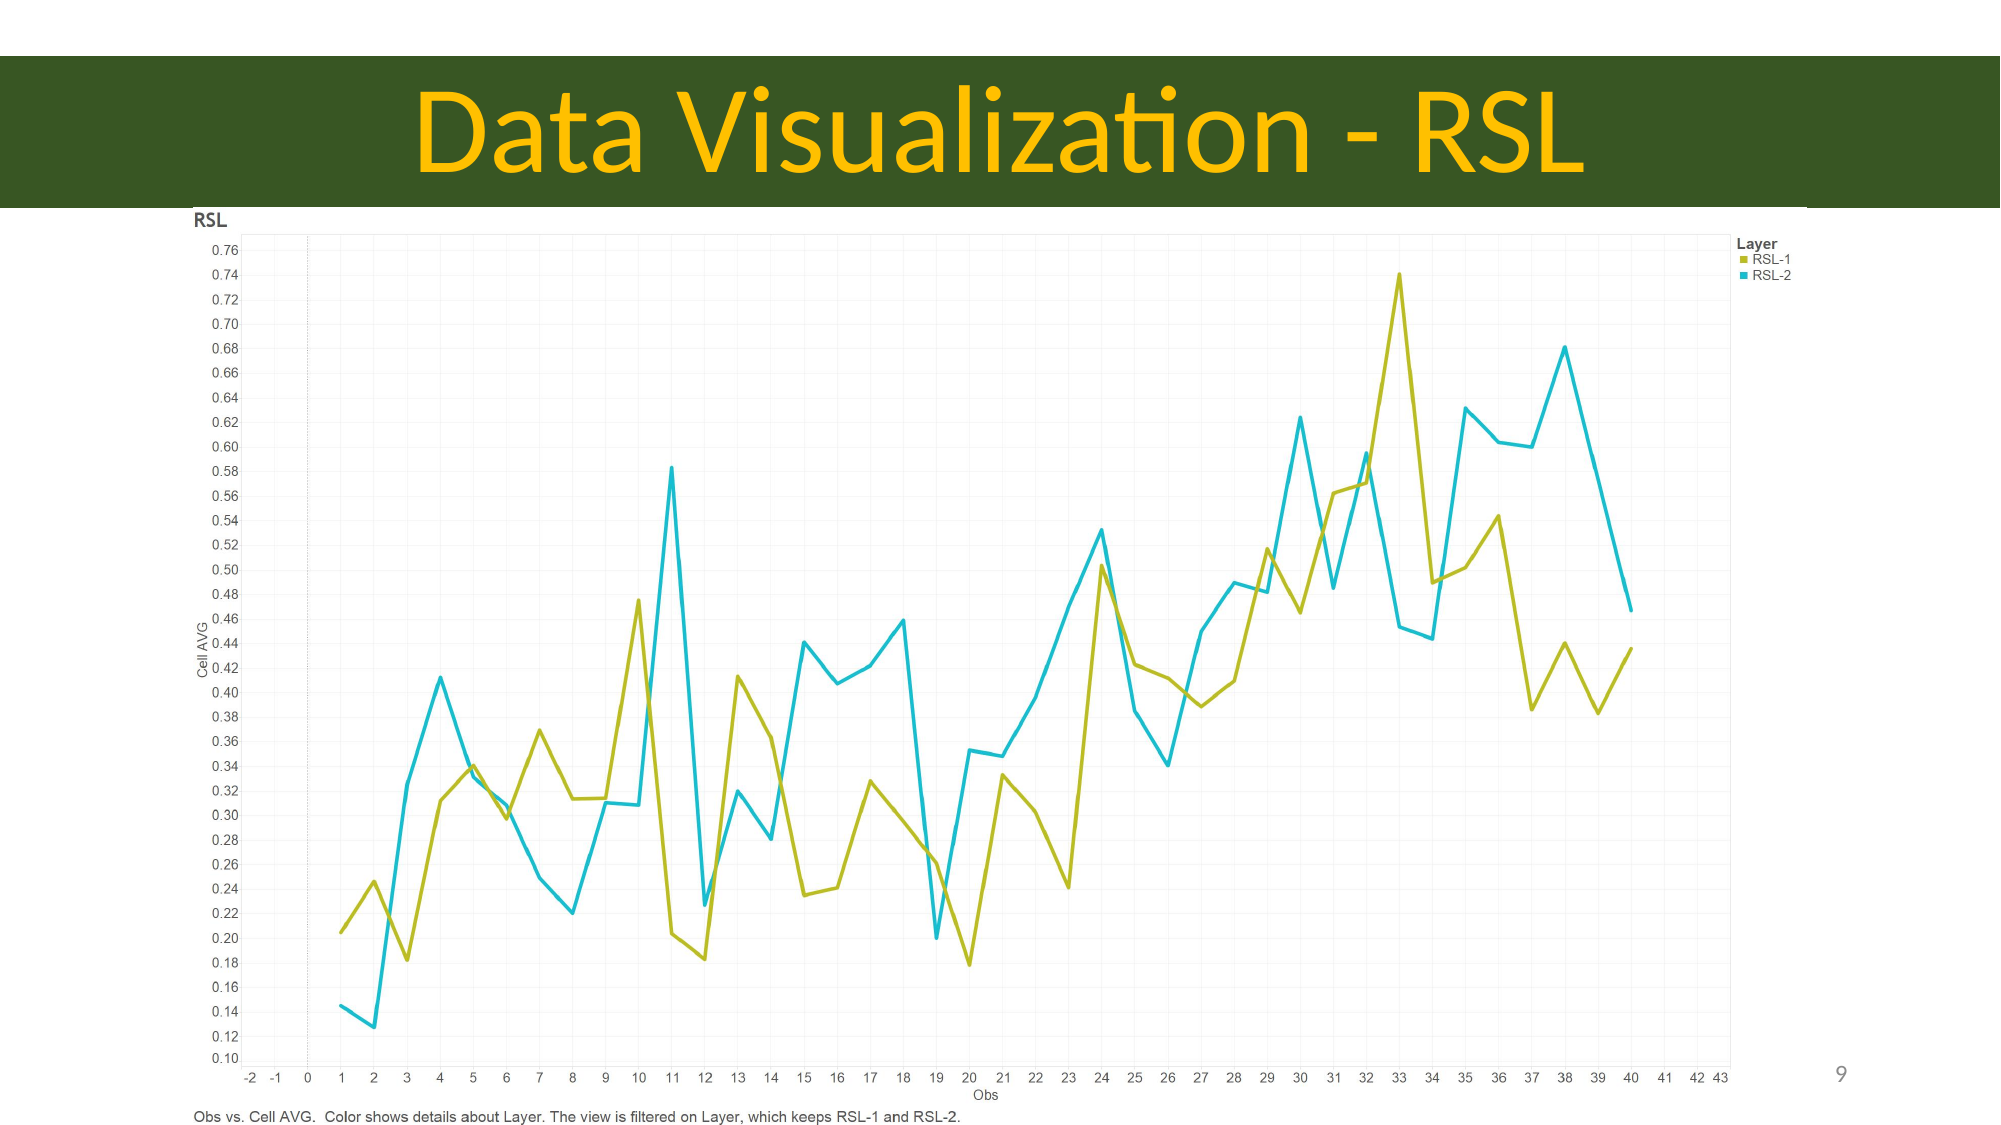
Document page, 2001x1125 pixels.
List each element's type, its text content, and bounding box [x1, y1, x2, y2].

picture [193, 207, 1807, 1125]
title Data Visualization - RSL [0, 56, 2000, 208]
slide_number 9 [1807, 1042, 1863, 1103]
